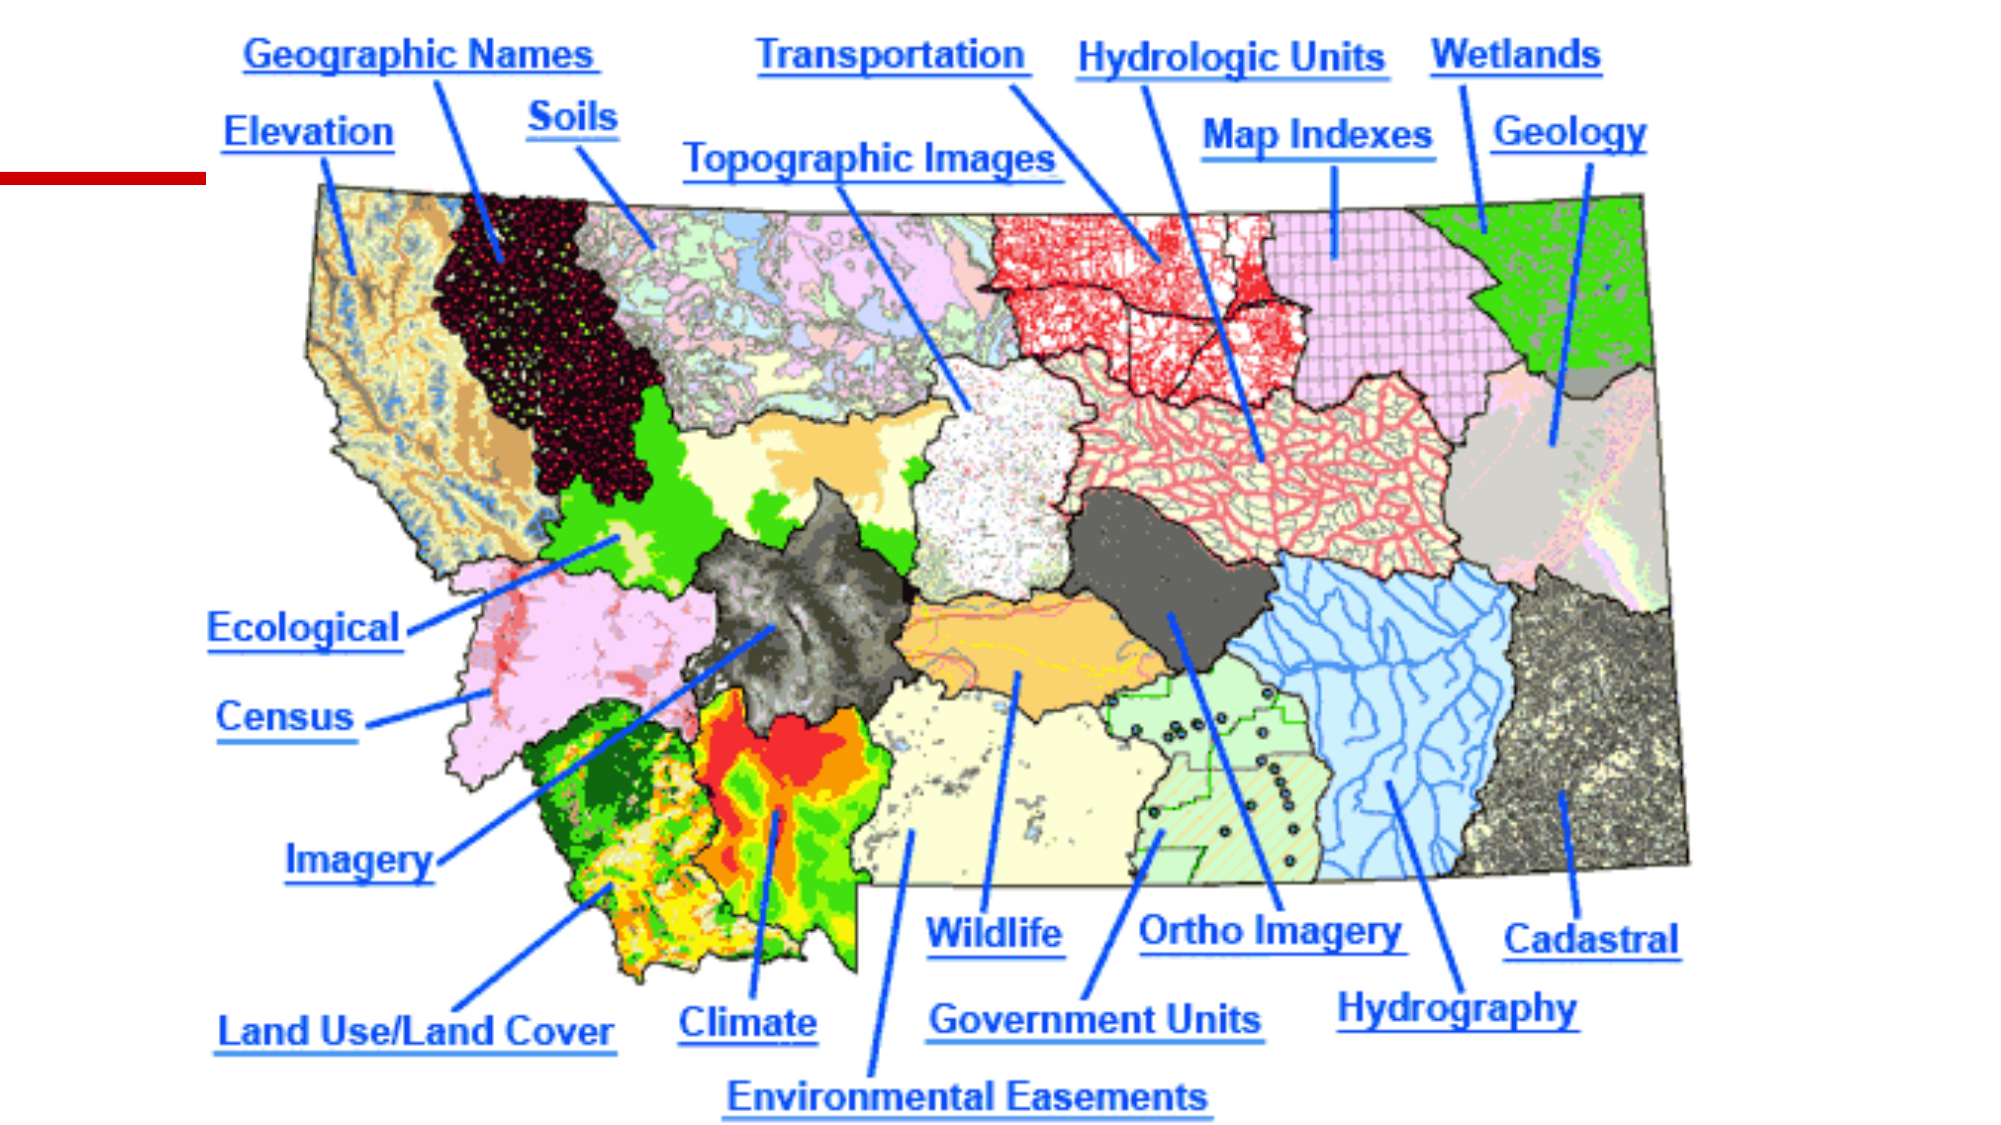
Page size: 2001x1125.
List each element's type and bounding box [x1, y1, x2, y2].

picture [205, 36, 1702, 1125]
